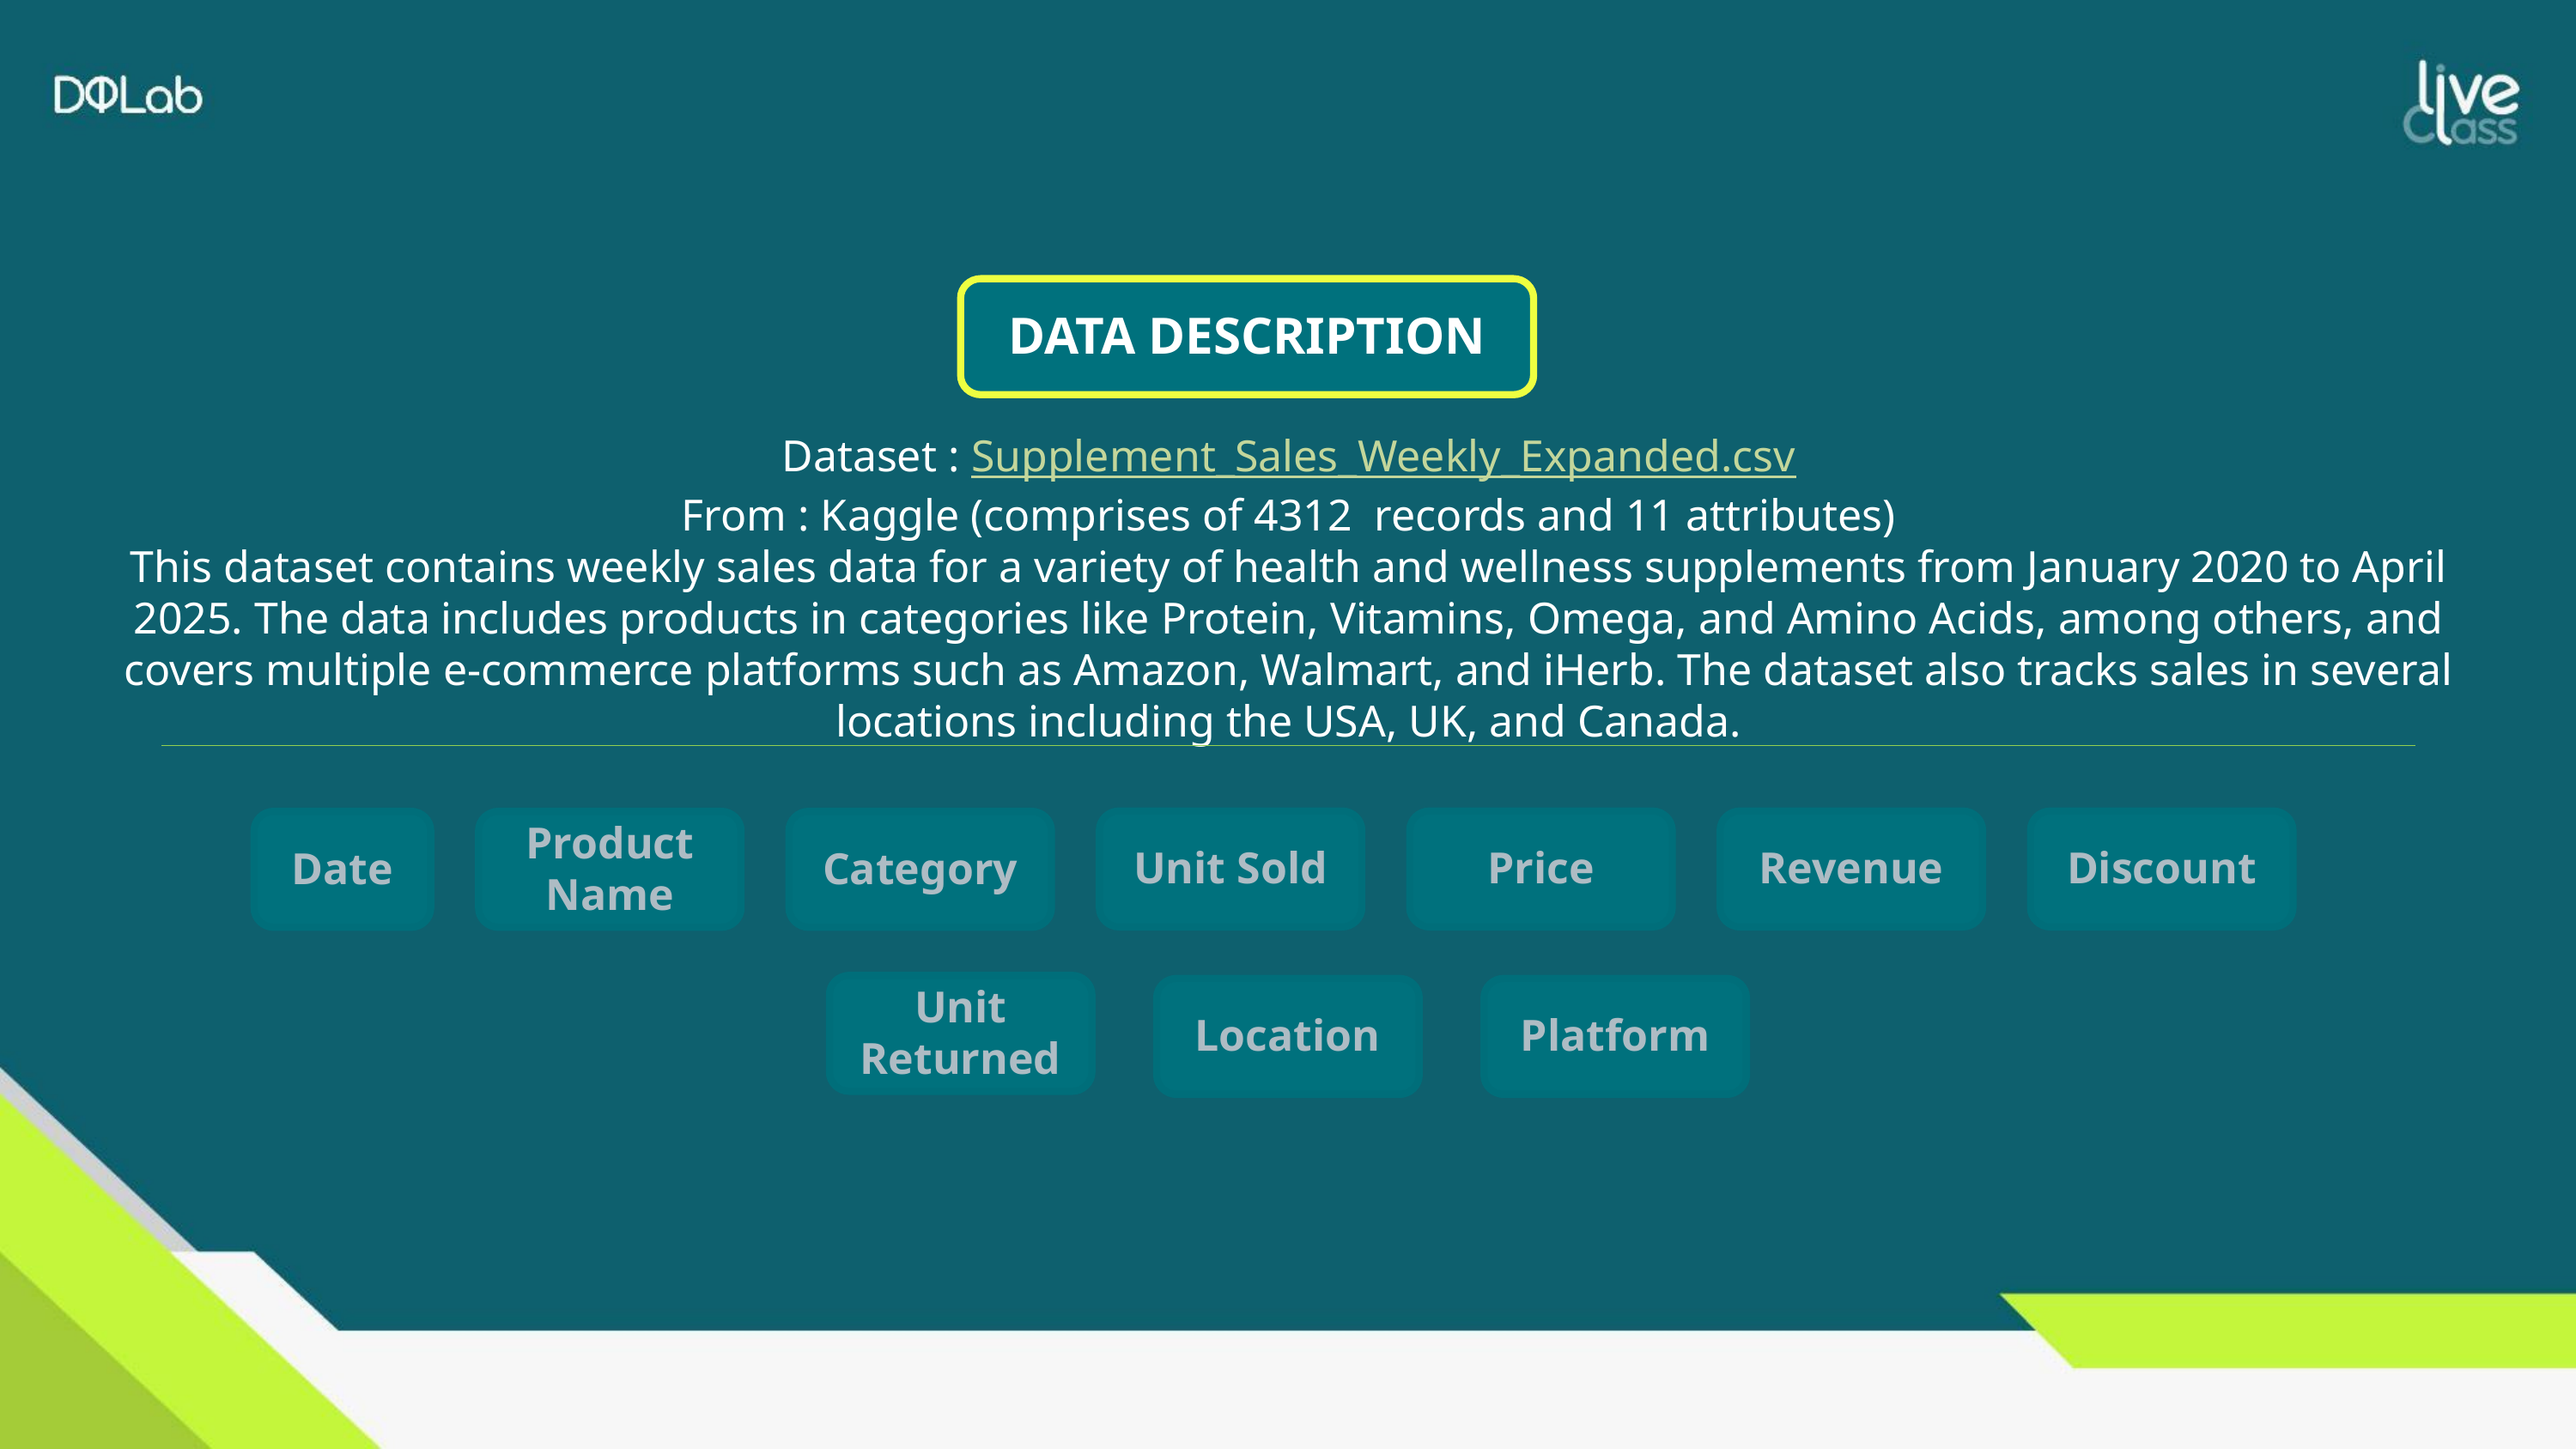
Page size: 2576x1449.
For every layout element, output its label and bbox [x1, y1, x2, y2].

text_box [1095, 807, 1366, 931]
text_box [0, 0, 2576, 1449]
text_box [957, 275, 1538, 399]
text_box [785, 807, 1055, 931]
text_box [1479, 974, 1751, 1099]
text_box [1152, 974, 1424, 1099]
text_box [118, 440, 2460, 779]
text_box [1716, 807, 1987, 931]
text_box [474, 807, 745, 931]
text_box [2026, 807, 2297, 931]
text_box [825, 971, 1097, 1095]
text_box [250, 807, 435, 931]
text_box [1406, 807, 1676, 931]
